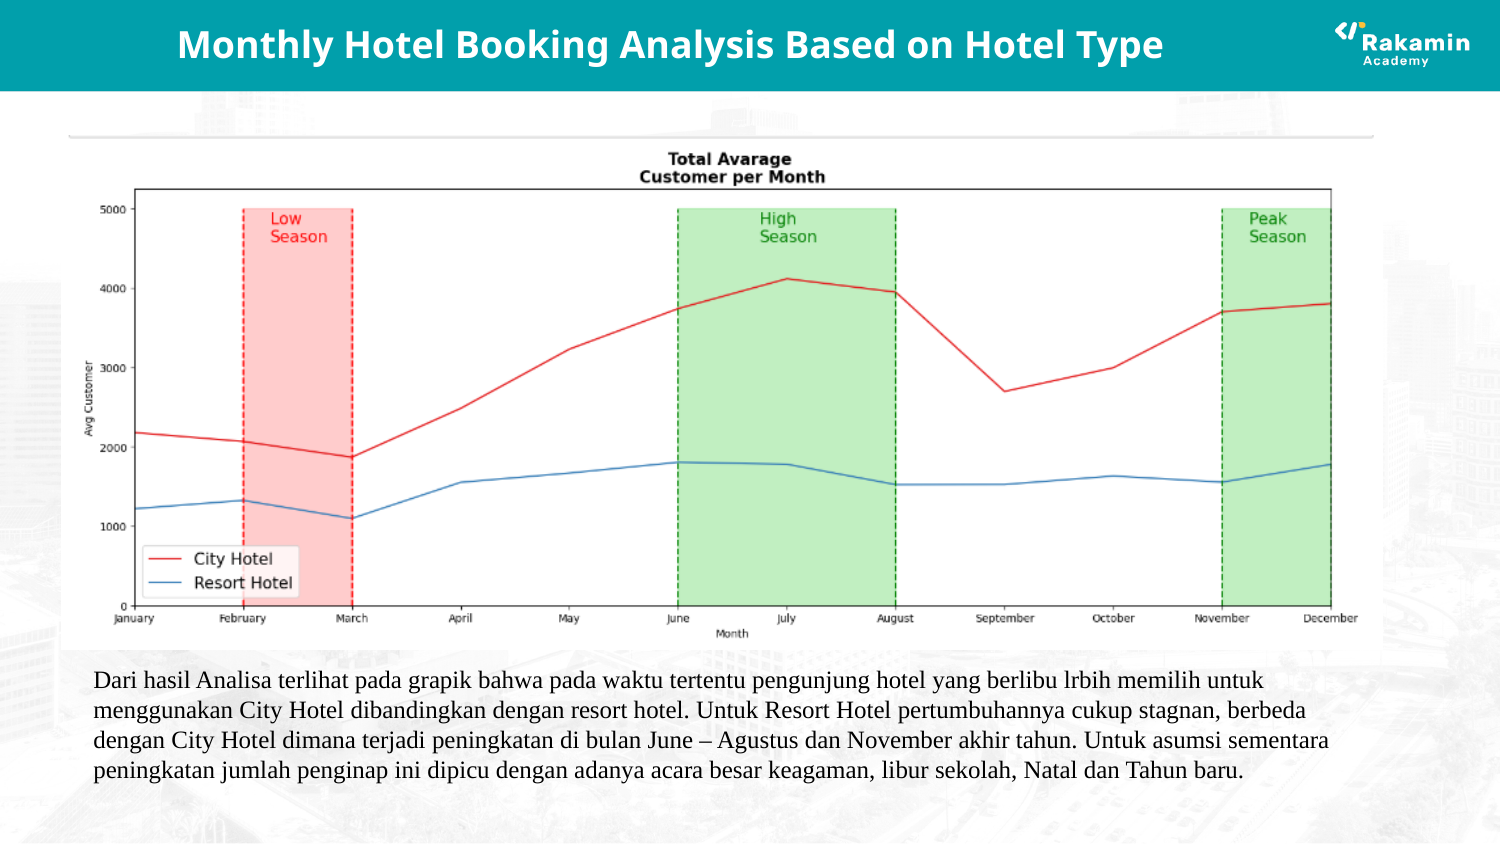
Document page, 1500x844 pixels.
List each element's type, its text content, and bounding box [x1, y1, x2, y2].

title Monthly Hotel Booking Analysis Based on Hotel Type [0, 6, 1342, 92]
text_box Dari hasil Analisa terlihat pada grapik bahwa pada waktu tertentu pengunjung hotel yang berlibu lrbih memilih untuk menggunakan City Hotel dibandingkan dengan resort hotel. Untuk Resort Hotel pertumbuhannya cukup stagnan, berbeda dengan City Hotel dimana terjadi peningkatan di bulan June – Agustus dan November akhir tahun. Untuk asumsi sementara peningkatan jumlah penginap ini dipicu dengan adanya acara besar keagaman, libur sekolah, Natal dan Tahun baru. [78, 658, 1373, 791]
picture [0, 0, 1500, 844]
list [51, 135, 1449, 808]
